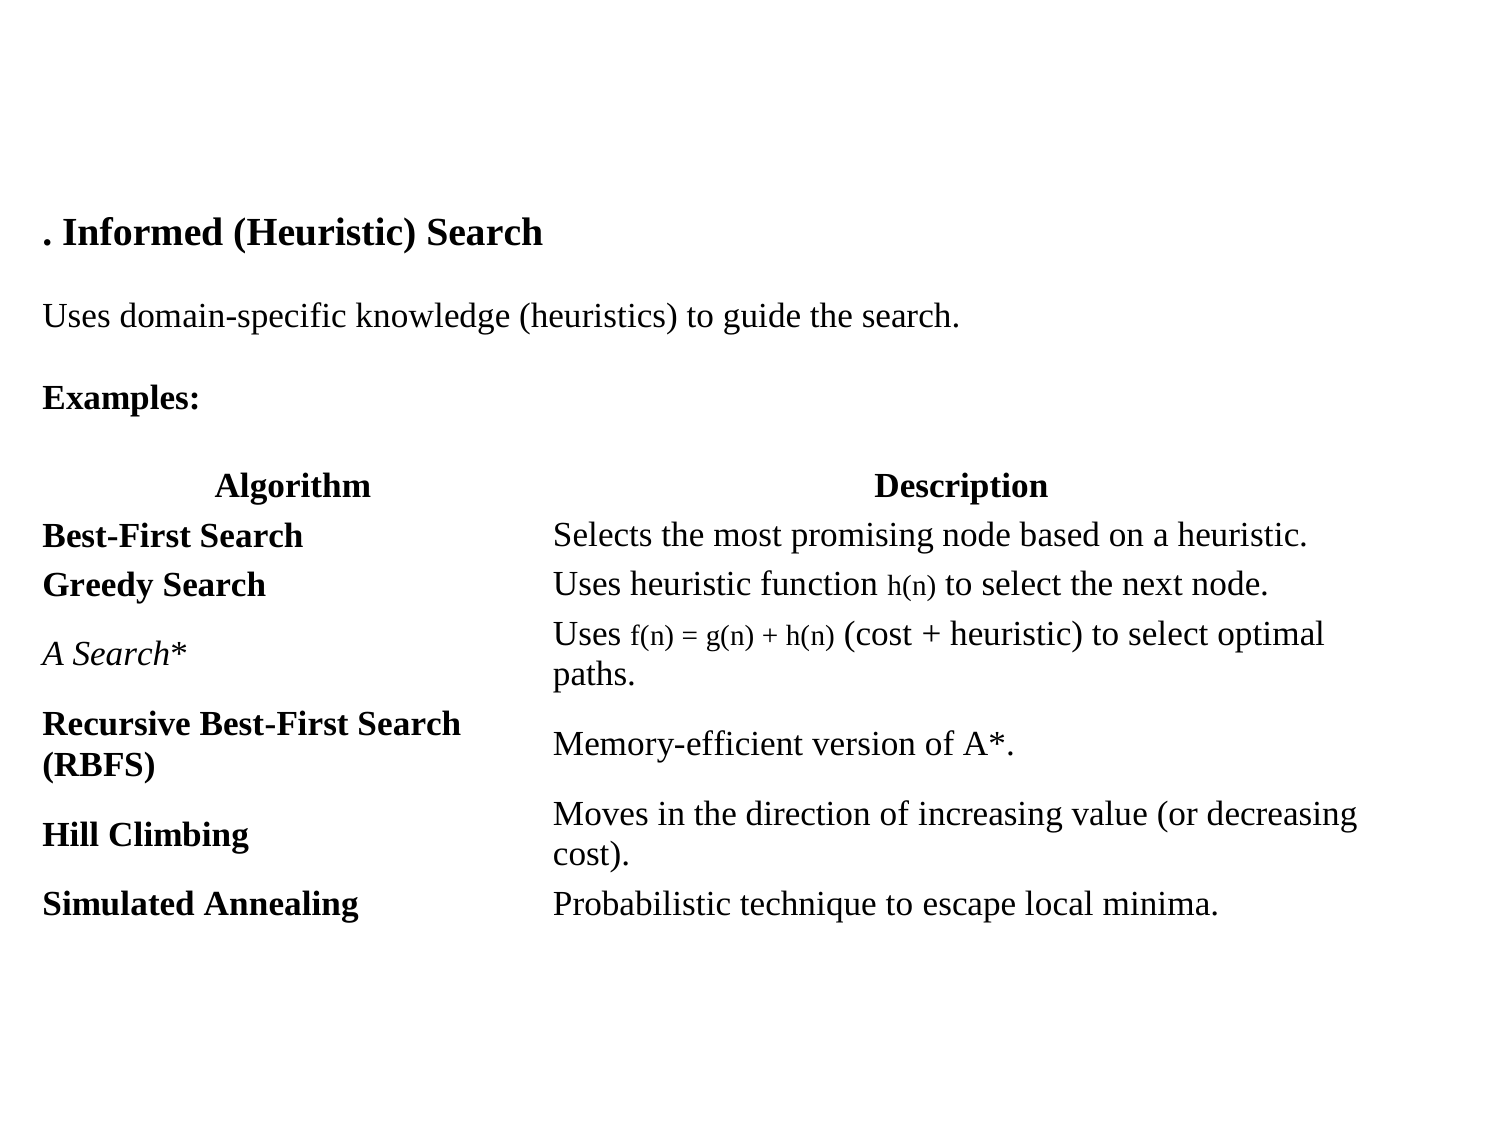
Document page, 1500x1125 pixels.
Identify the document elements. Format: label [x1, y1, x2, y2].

list [33, 208, 1378, 1007]
